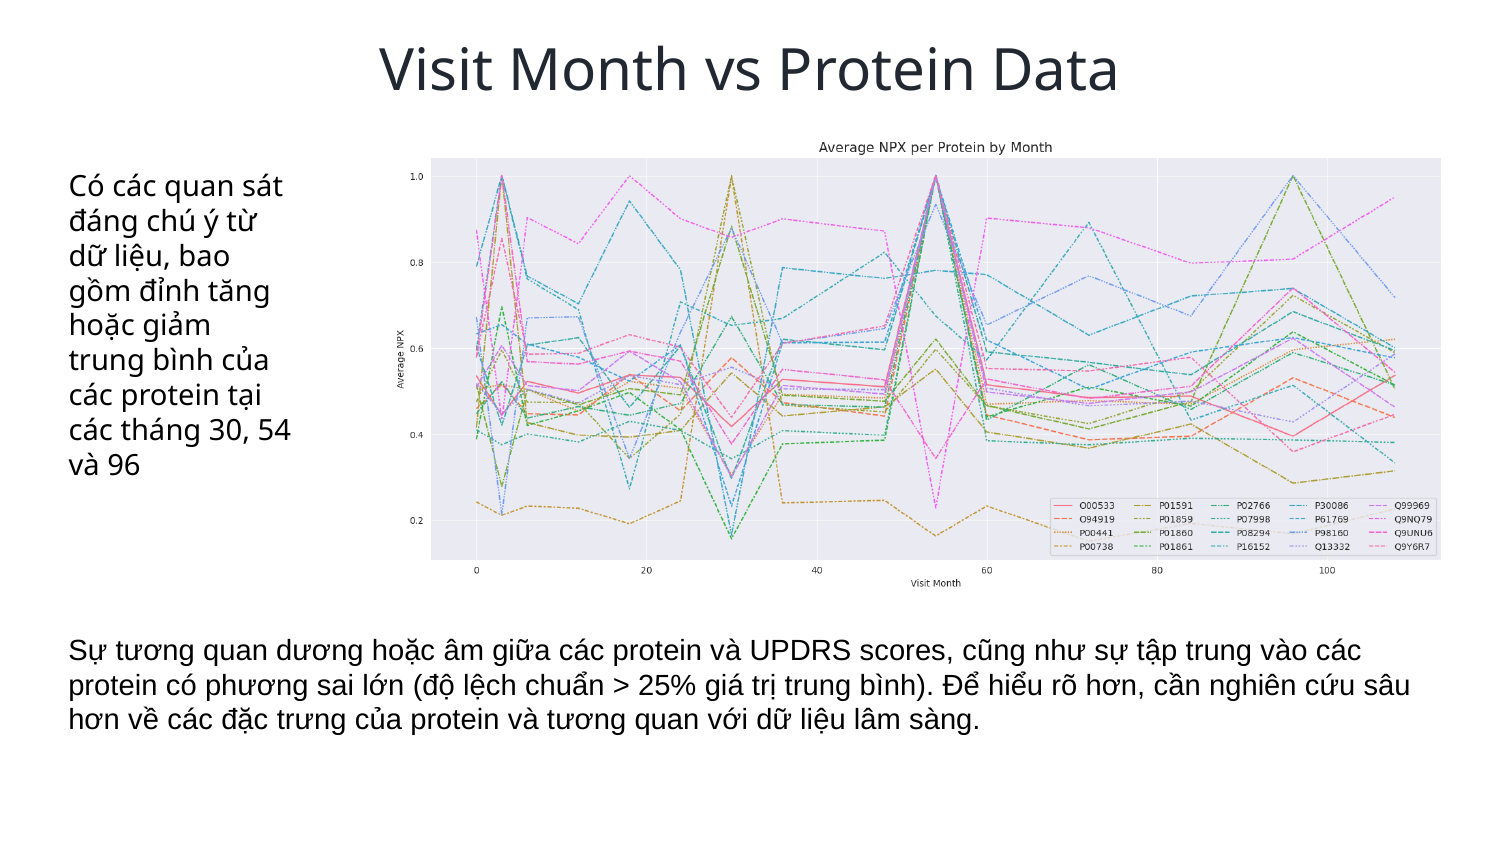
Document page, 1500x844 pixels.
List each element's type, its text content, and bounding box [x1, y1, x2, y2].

text_box Sự tương quan dương hoặc âm giữa các protein và UPDRS scores, cũng như sự tập trung vào các protein có phương sai lớn (độ lệch chuẩn > 25% giá trị trung bình). Để hiểu rõ hơn, cần nghiên cứu sâu hơn về các đặc trưng của protein và tương quan với dữ liệu lâm sàng. [53, 623, 1431, 744]
text_box Visit Month vs Protein Data [116, 27, 1384, 107]
picture [389, 135, 1447, 595]
text_box Có các quan sát đáng chú ý từ dữ liệu, bao gồm đỉnh tăng hoặc giảm trung bình của các protein tại các tháng 30, 54 và 96 [53, 159, 310, 489]
